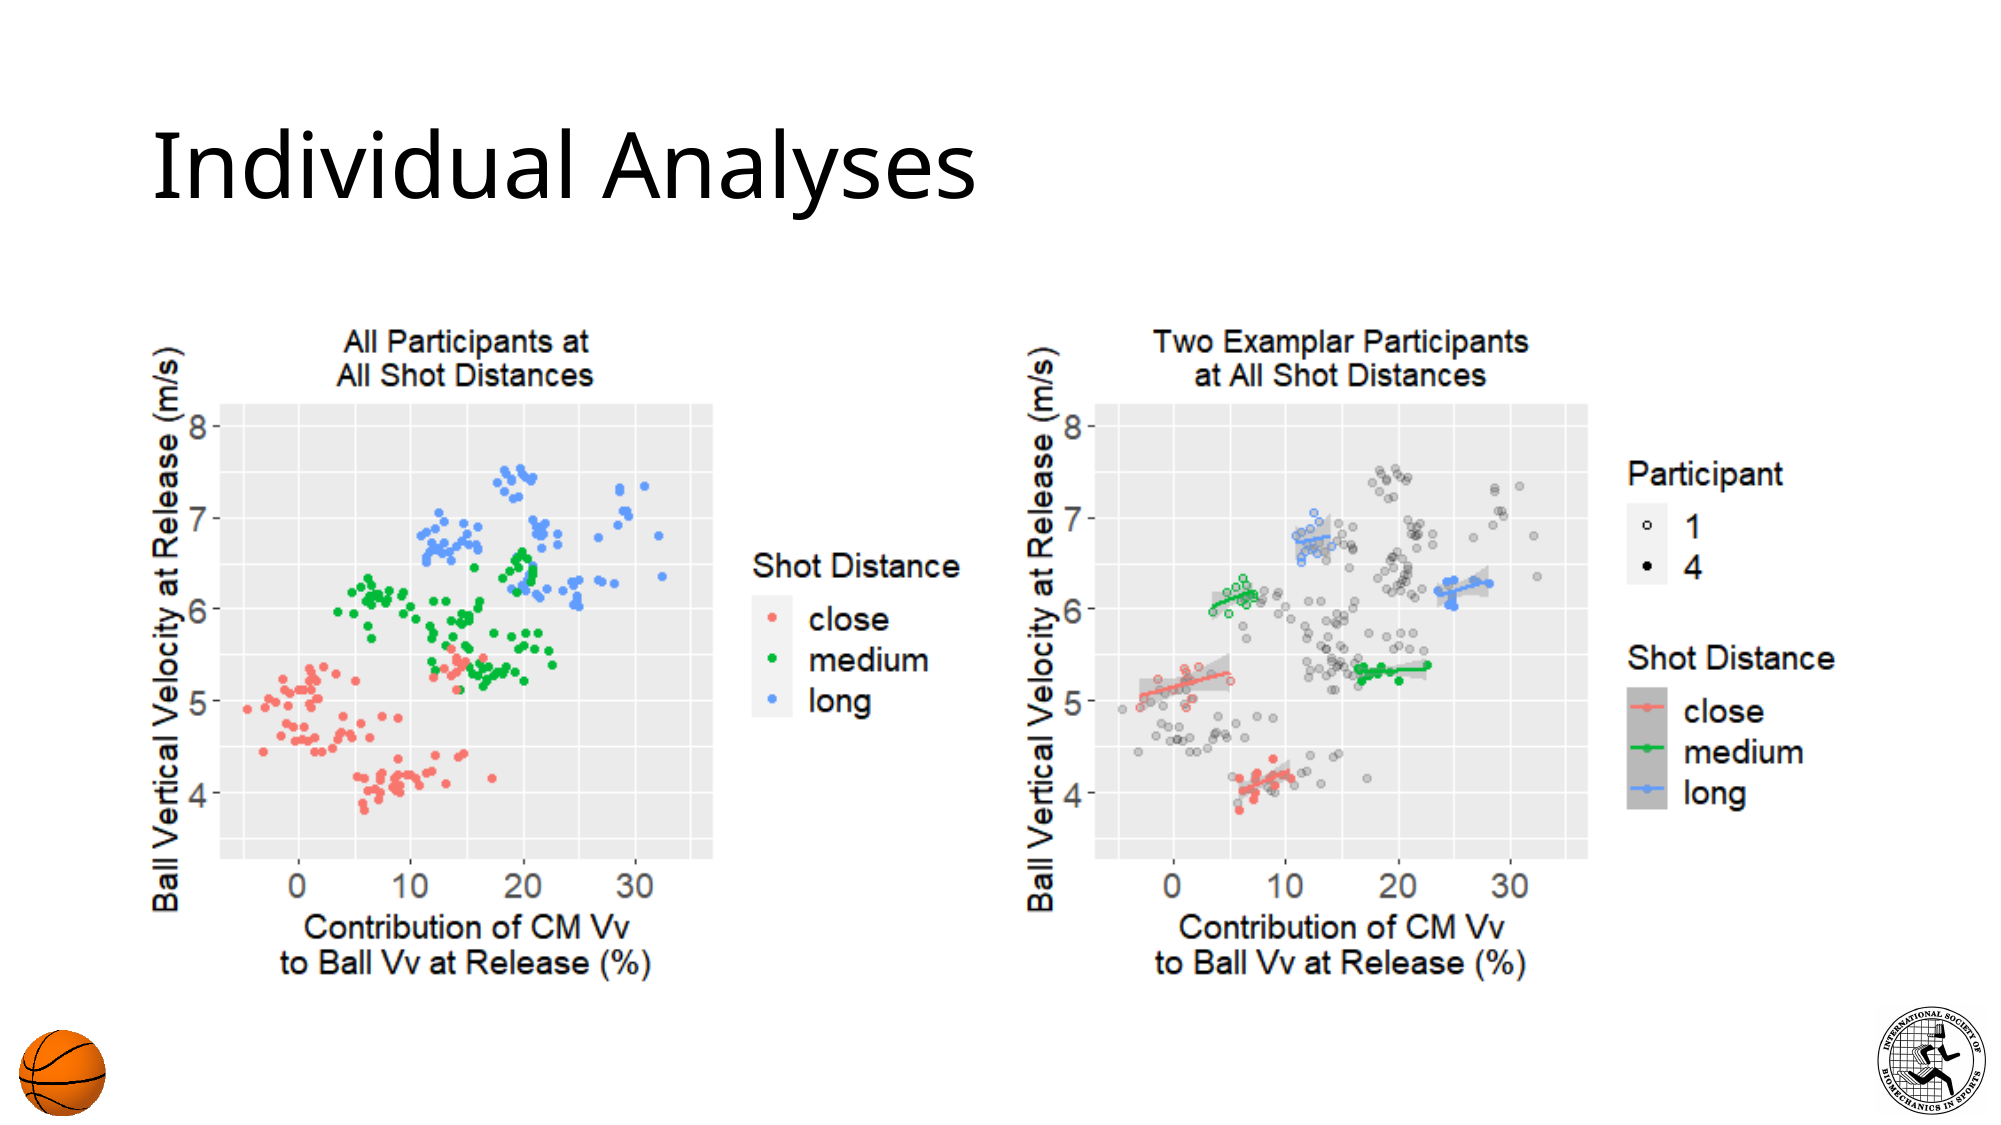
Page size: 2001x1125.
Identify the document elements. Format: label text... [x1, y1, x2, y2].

picture [1012, 314, 1863, 994]
title Individual Analyses [137, 59, 1863, 278]
picture [1875, 1004, 1988, 1116]
picture [19, 1030, 106, 1116]
picture [137, 314, 988, 994]
